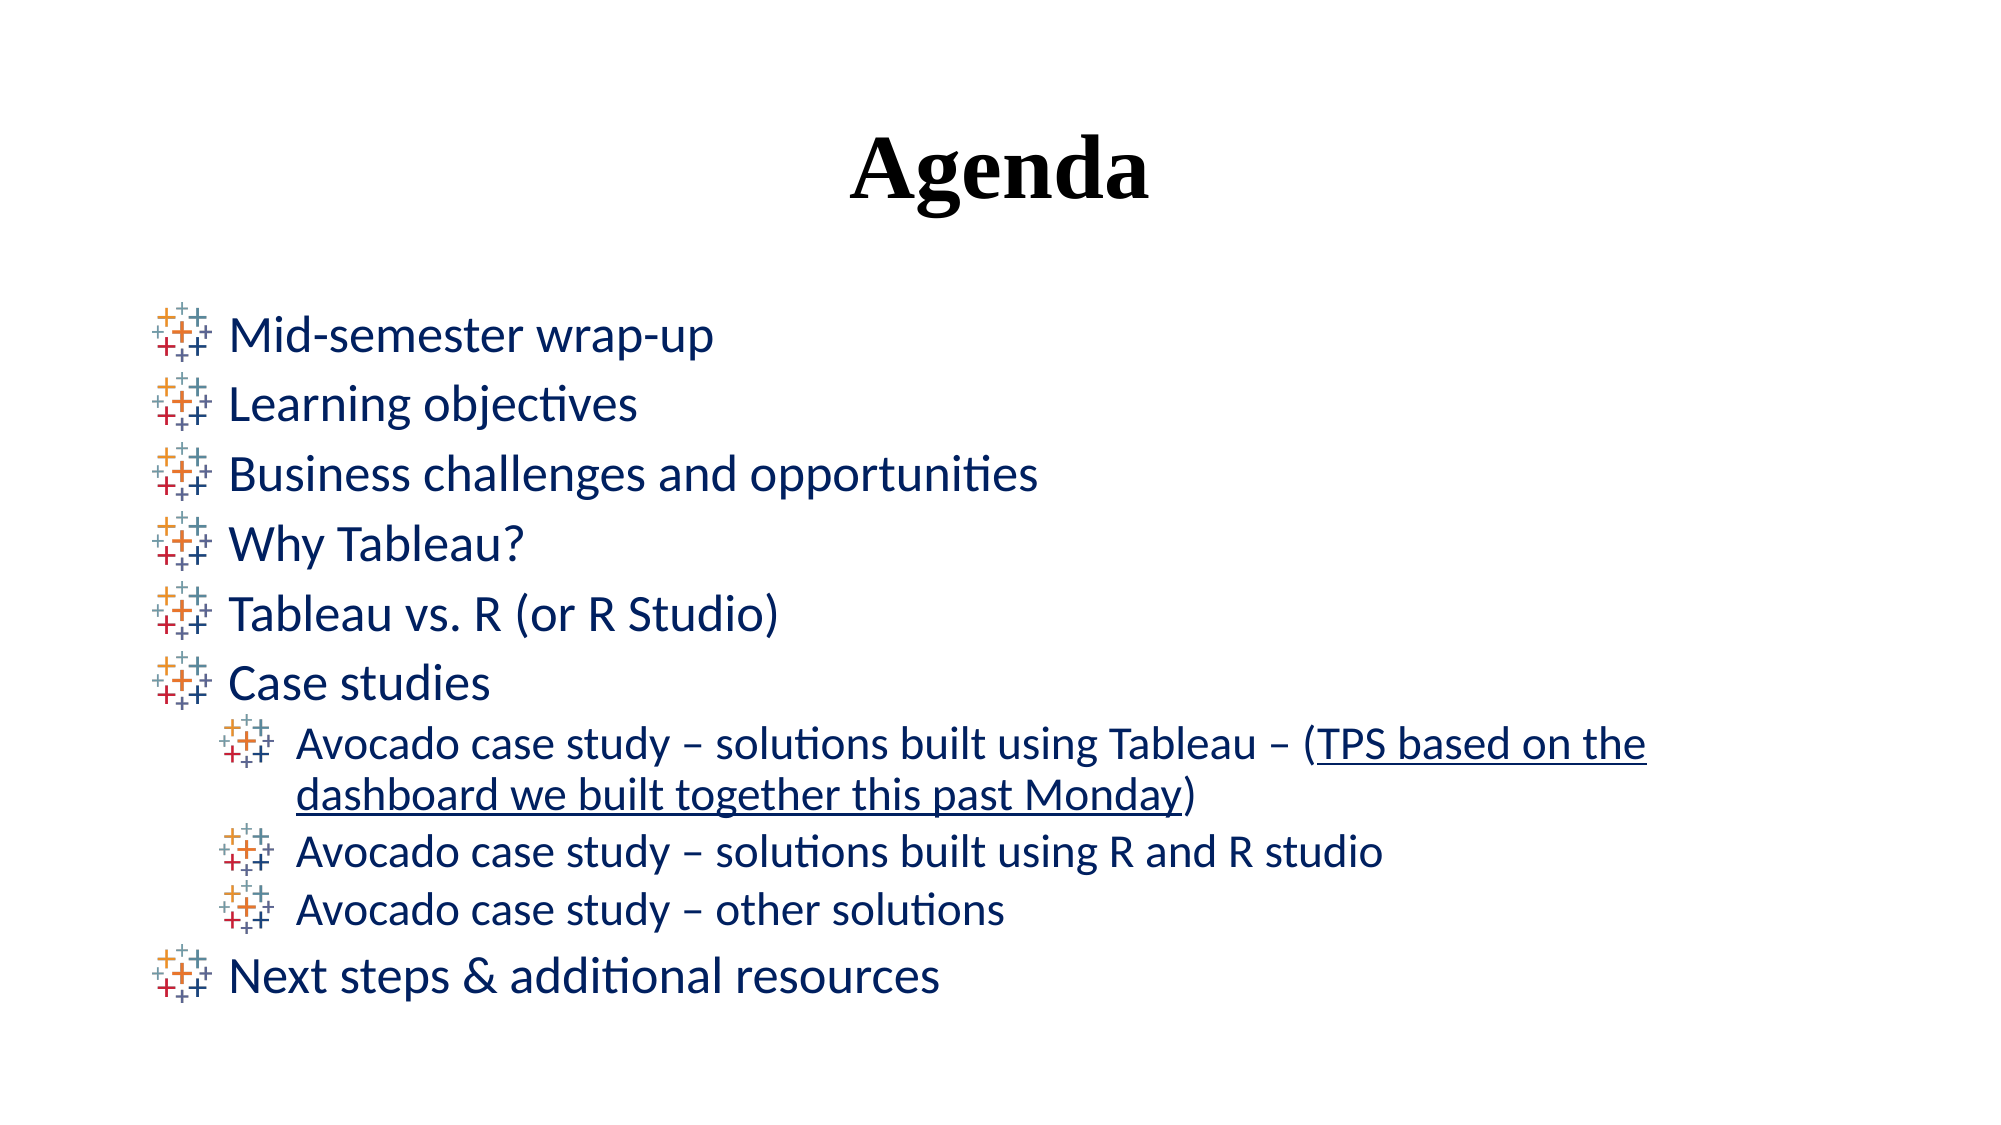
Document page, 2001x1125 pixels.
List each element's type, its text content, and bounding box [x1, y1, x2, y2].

list Mid-semester wrap-up Learning objectives Business challenges and opportunities Why Tableau? Tableau vs. R (or R Studio) Case studies Avocado case study – solutions built using Tableau – (TPS based on the dashboard we built together this past Monday) Avocado case study – solutions built using R and R studio Avocado case study – other solutions Next steps & additional resources [137, 299, 1863, 1014]
picture [152, 651, 212, 710]
picture [219, 880, 274, 934]
picture [152, 302, 212, 362]
picture [152, 511, 212, 571]
picture [152, 372, 212, 431]
picture [219, 714, 274, 768]
picture [152, 442, 212, 501]
picture [219, 823, 274, 876]
title Agenda [137, 59, 1863, 278]
picture [152, 944, 212, 1003]
picture [152, 581, 212, 640]
